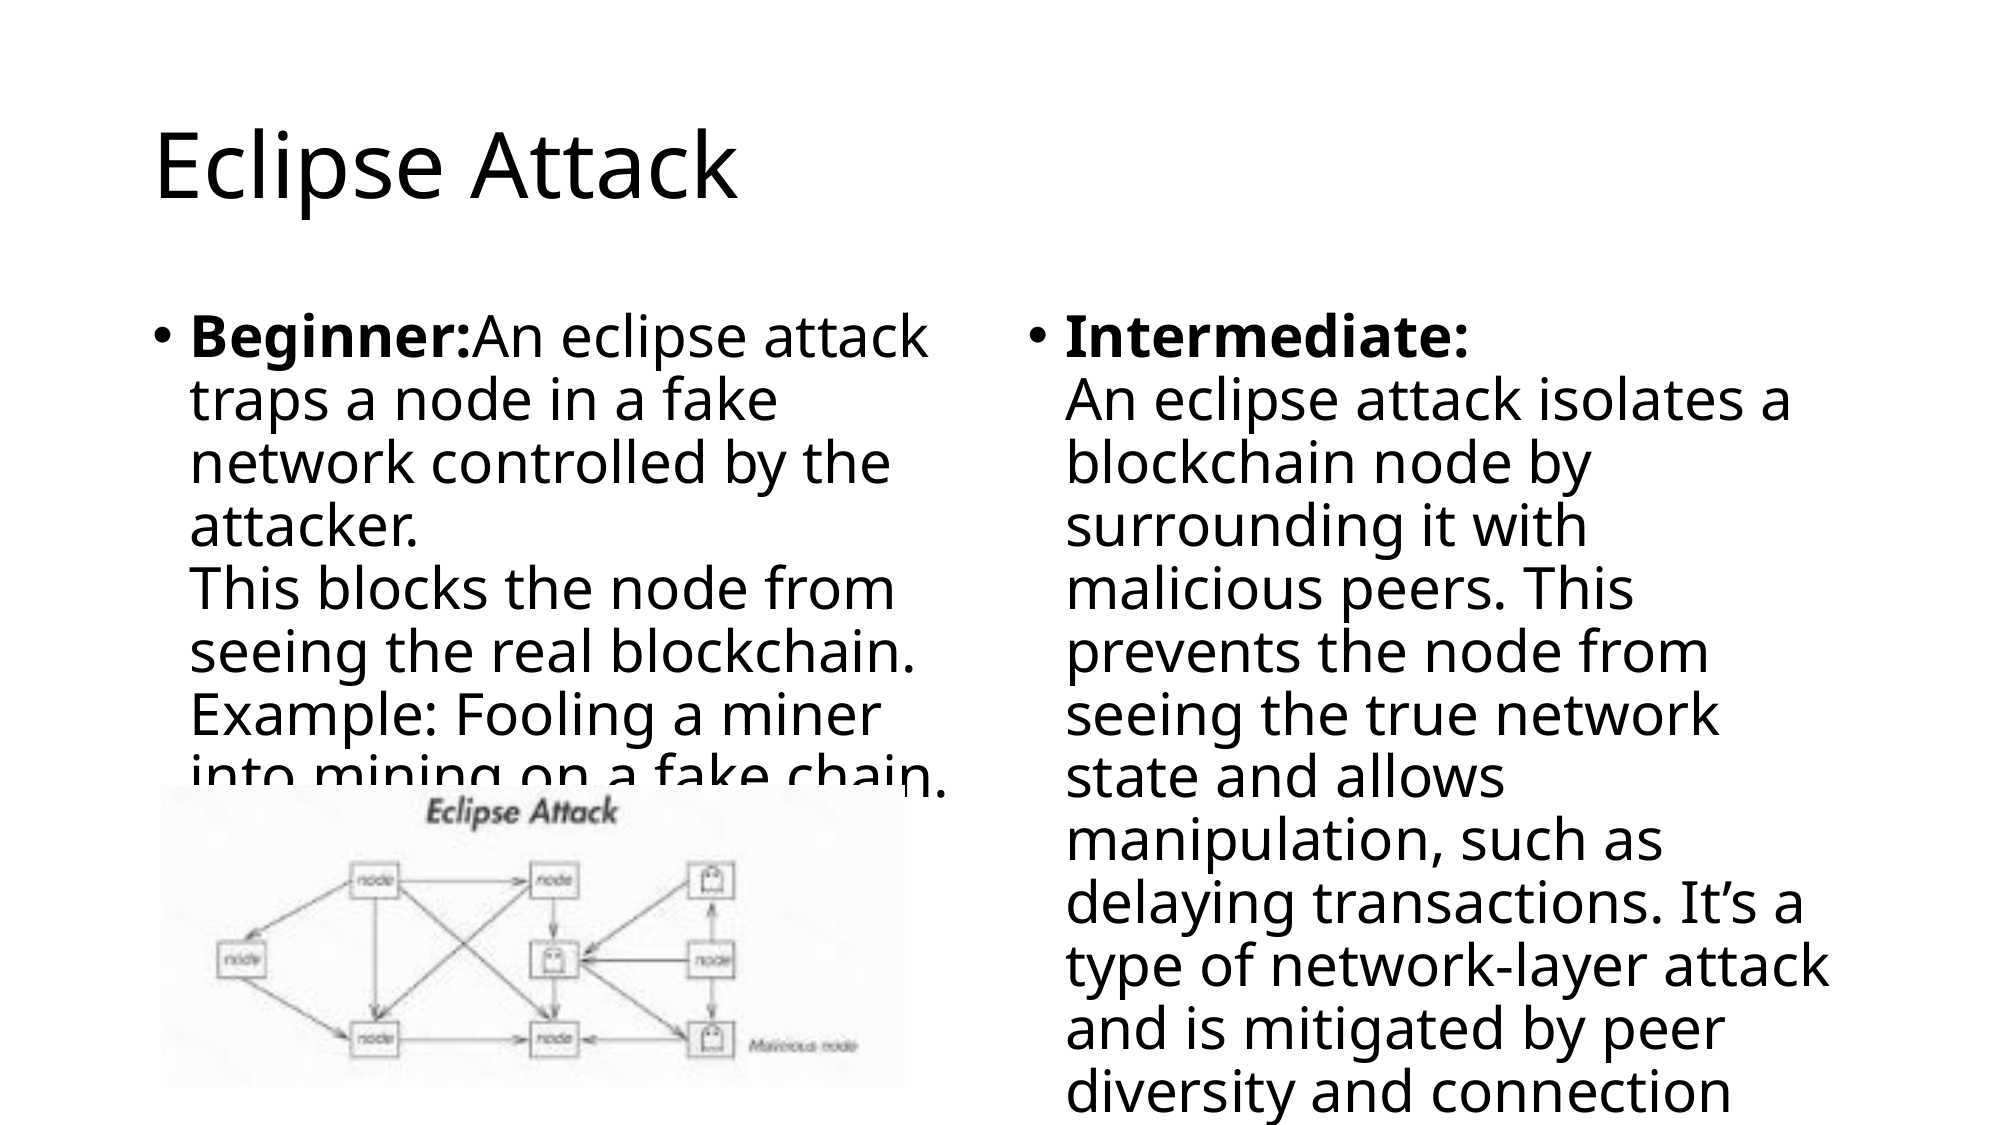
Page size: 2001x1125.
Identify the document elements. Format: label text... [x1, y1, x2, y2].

title Eclipse Attack [137, 59, 1863, 278]
list Beginner:An eclipse attack traps a node in a fake network controlled by the attacker. This blocks the node from seeing the real blockchain. Example: Fooling a miner into mining on a fake chain. [137, 299, 988, 1014]
picture [161, 784, 905, 1088]
list Intermediate: An eclipse attack isolates a blockchain node by surrounding it with malicious peers. This prevents the node from seeing the true network state and allows manipulation, such as delaying transactions. It’s a type of network-layer attack and is mitigated by peer diversity and connection rules. [1012, 299, 1863, 1014]
